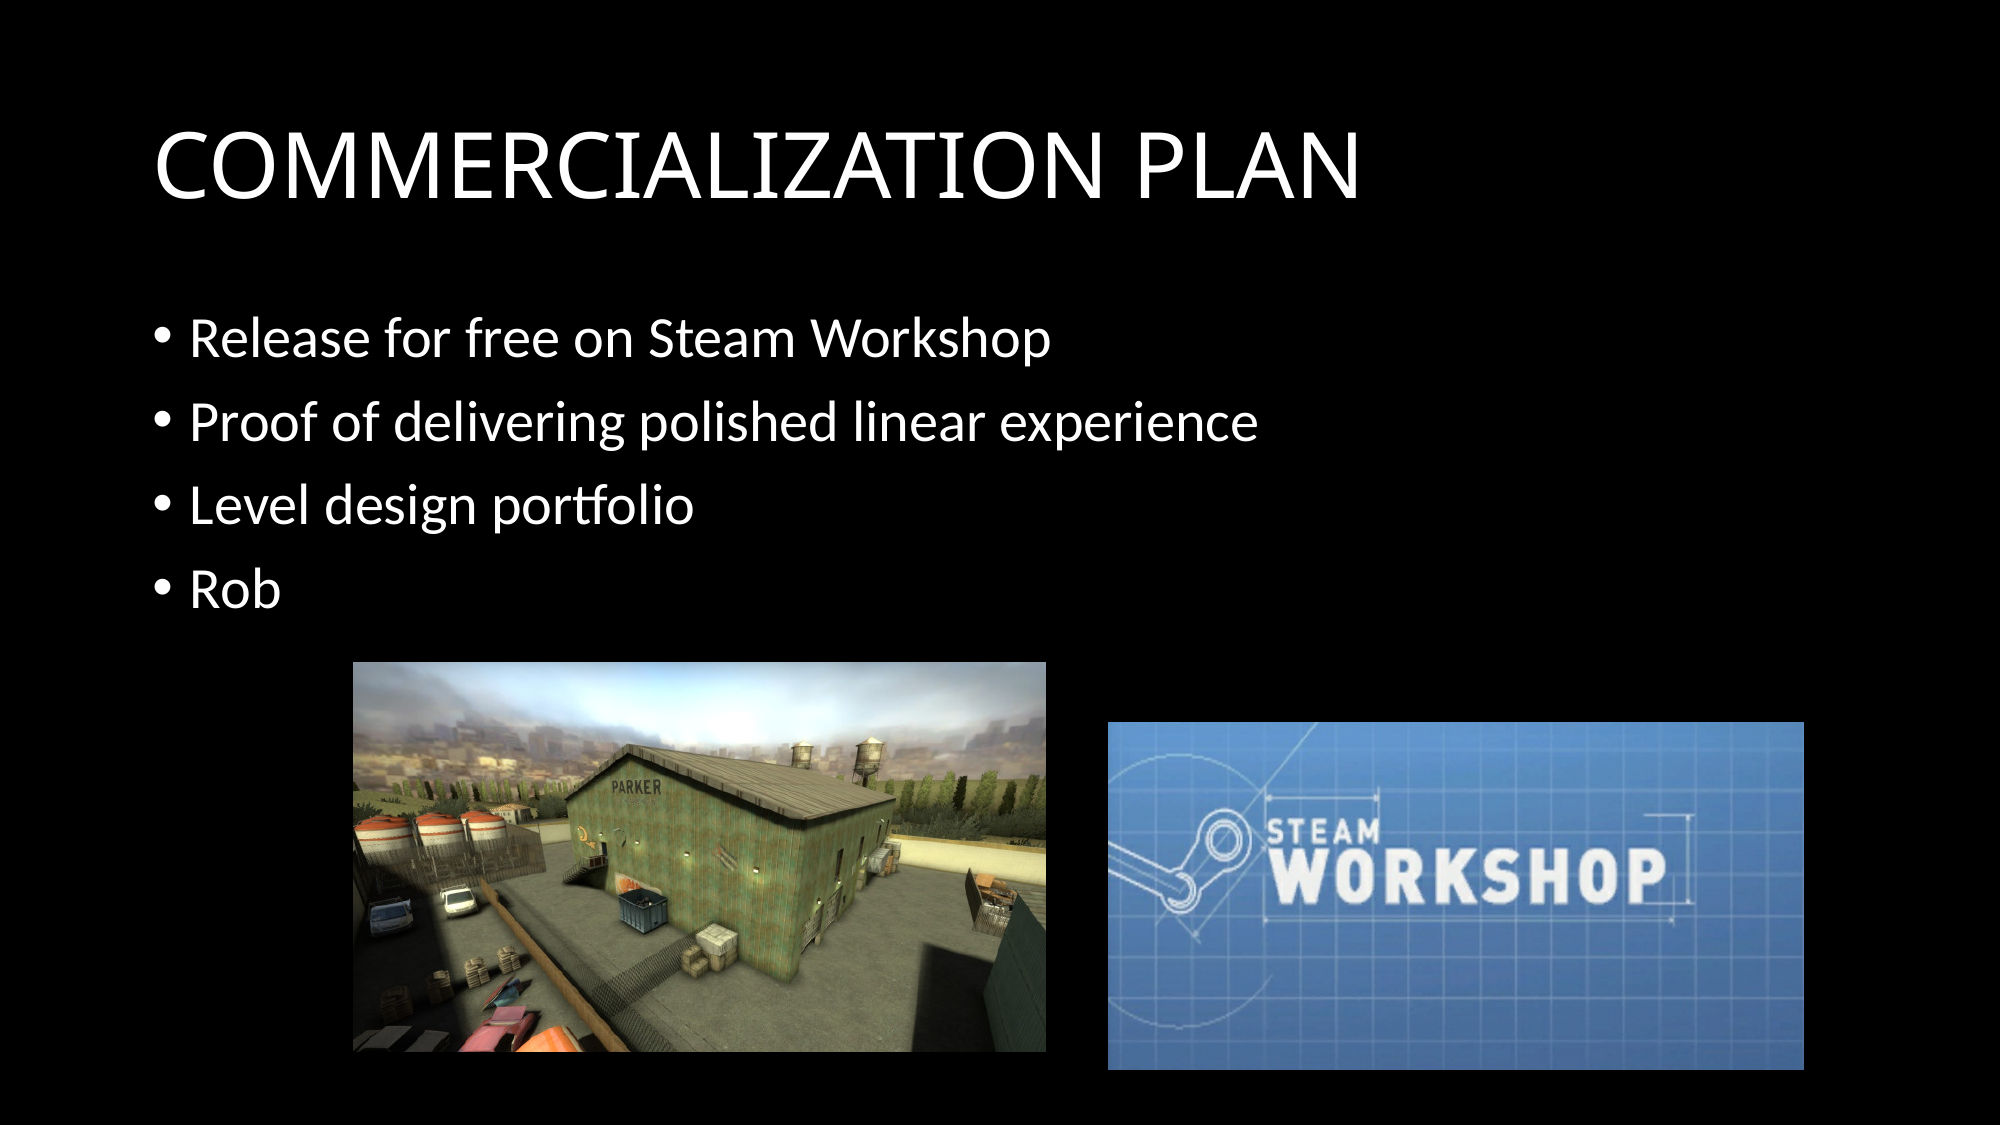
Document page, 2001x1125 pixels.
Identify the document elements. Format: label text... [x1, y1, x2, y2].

title COMMERCIALIZATION PLAN [137, 59, 1863, 278]
picture [1108, 722, 1804, 1070]
picture [353, 662, 1046, 1052]
list Release for free on Steam Workshop Proof of delivering polished linear experience Level design portfolio Rob [137, 299, 1863, 1014]
